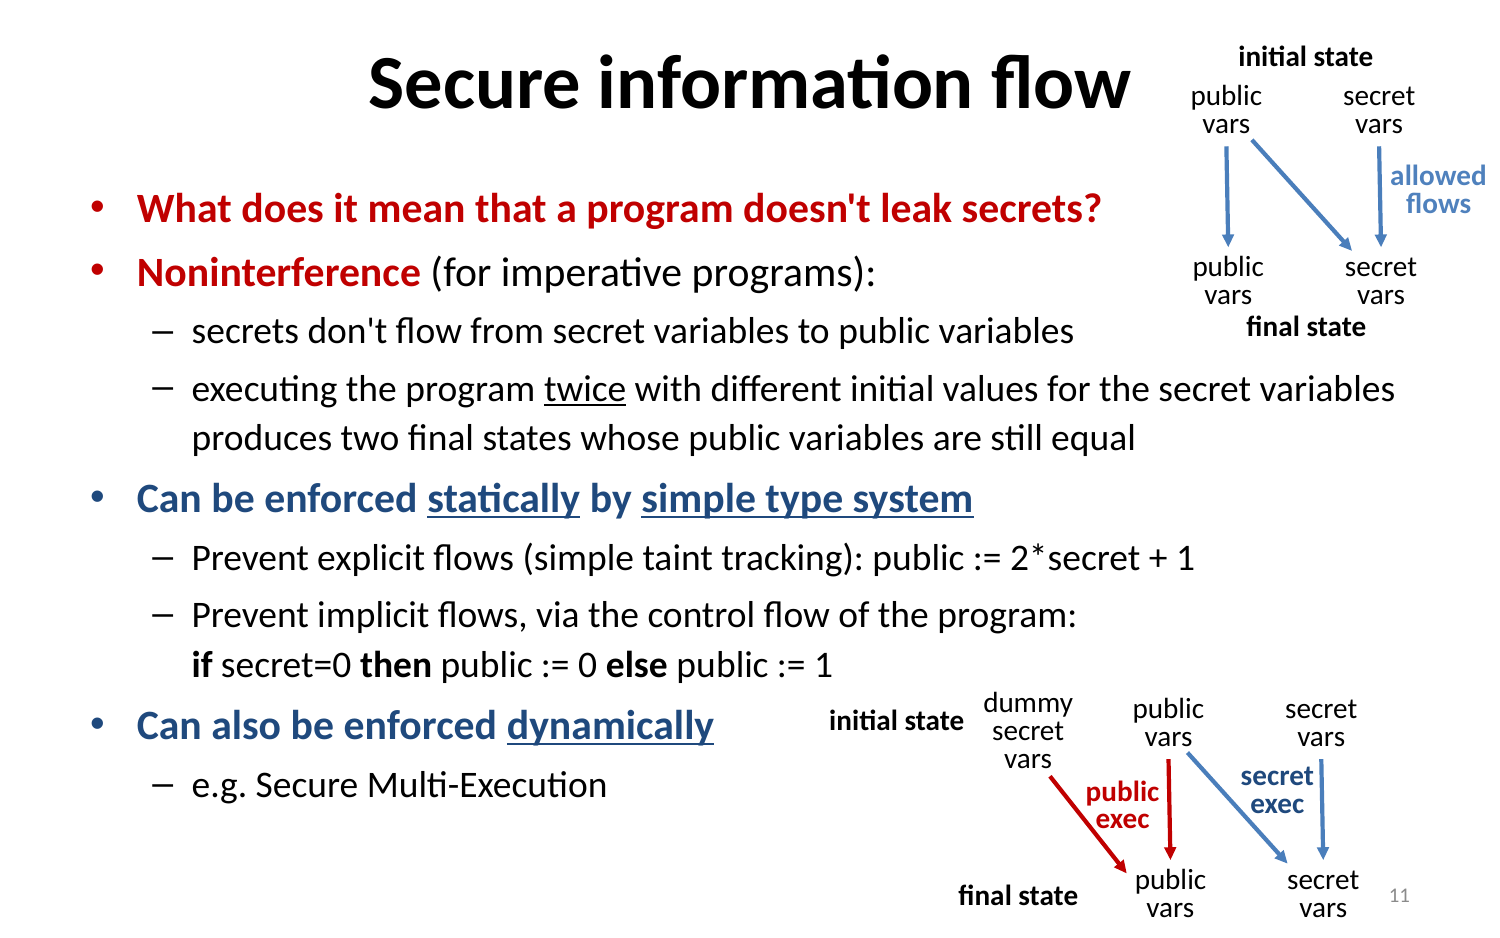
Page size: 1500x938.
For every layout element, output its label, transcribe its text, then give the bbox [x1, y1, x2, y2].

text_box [812, 682, 1376, 933]
list What does it mean that a program doesn't leak secrets? Noninterference (for imperative programs): secrets don't flow from secret variables to public variables executing the program twice with different initial values for the secret variables produces two final states whose public variables are still equal Can be enforced statically by simple type system Prevent explicit flows (simple taint tracking): public := 2*secret + 1 Prevent implicit flows, via the control flow of the program: if secret=0 then public := 0 else public := 1 Can also be enforced dynamically e.g. Secure Multi-Execution [75, 168, 1450, 788]
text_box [1174, 36, 1500, 351]
title Secure information flow [75, 0, 1425, 157]
slide_number 11 [1380, 868, 1425, 919]
